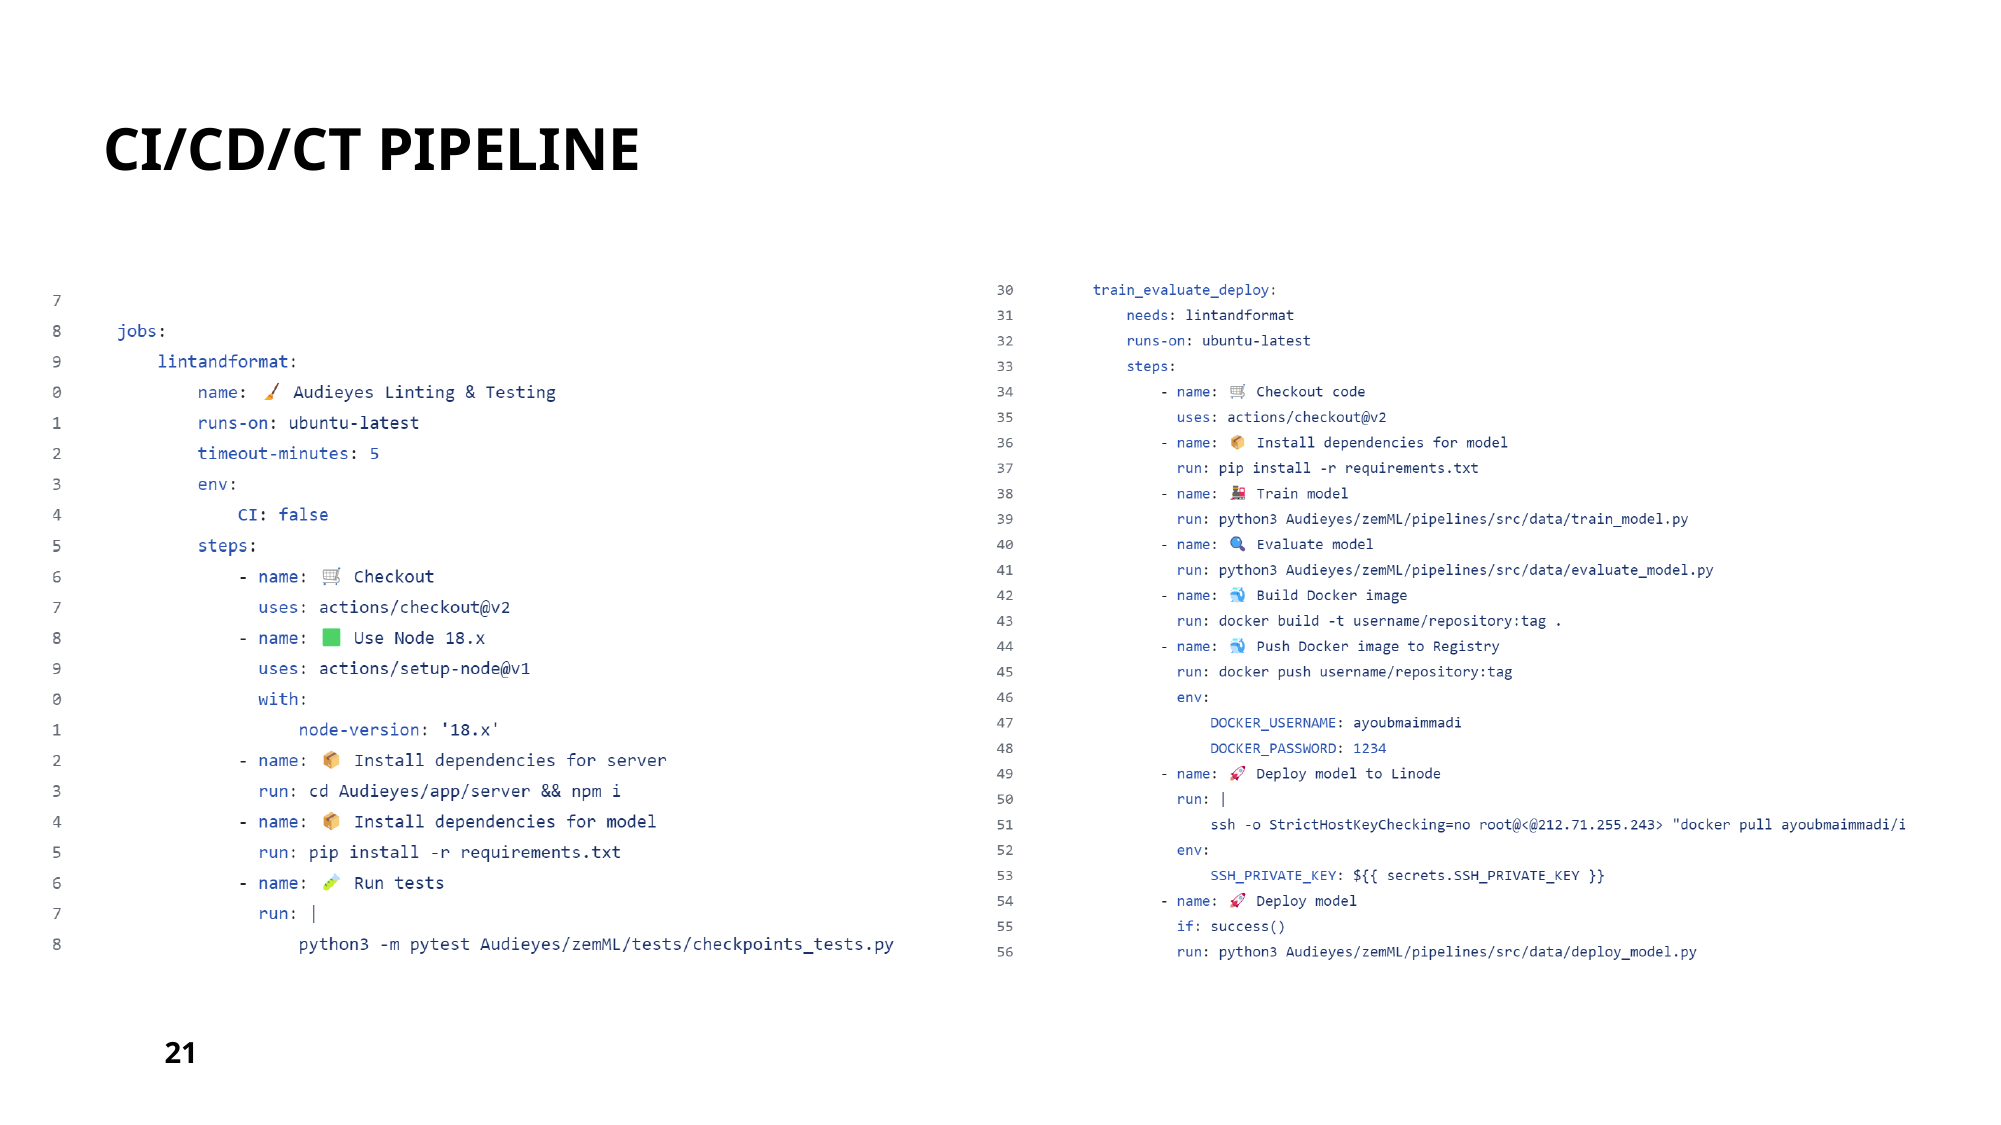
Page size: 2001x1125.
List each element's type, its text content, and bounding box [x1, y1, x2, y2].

title CI/CD/CT pipeline [88, 0, 1796, 191]
picture [53, 287, 942, 958]
picture [991, 274, 1906, 964]
slide_number 21 [149, 1024, 588, 1085]
